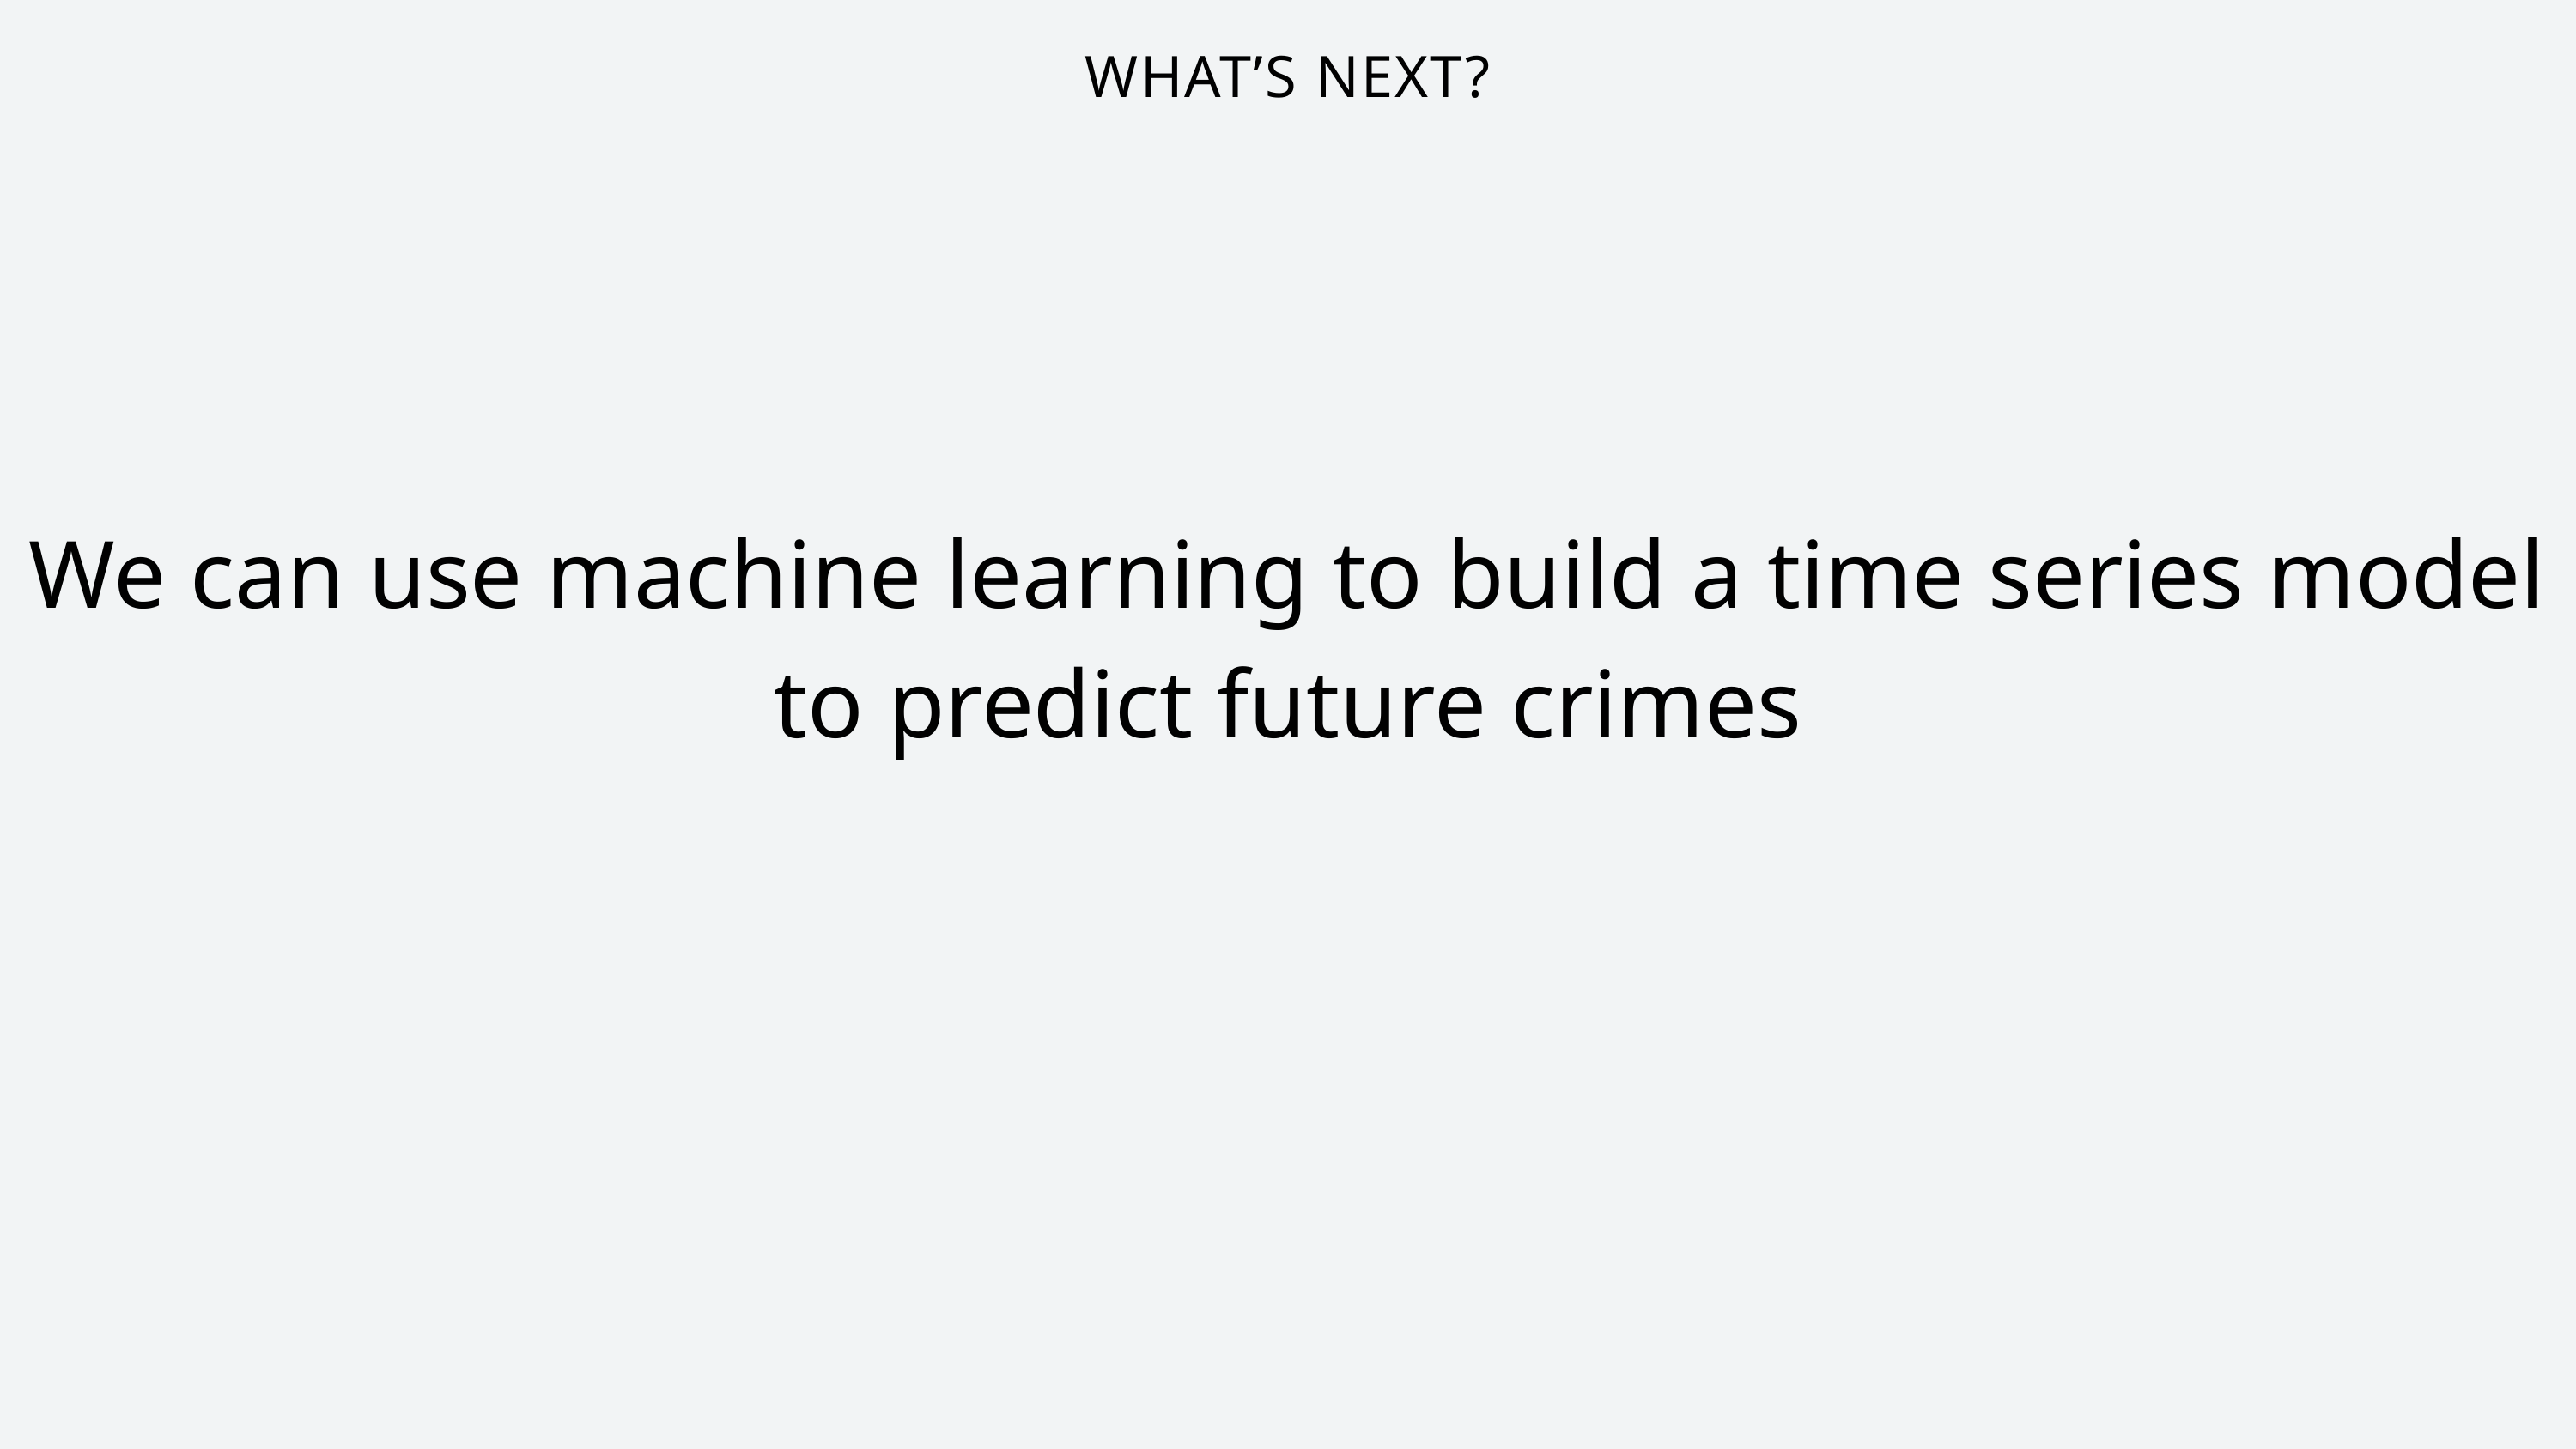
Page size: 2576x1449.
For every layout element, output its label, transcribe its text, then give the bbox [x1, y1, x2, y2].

text_box We can use machine learning to build a time series model to predict future crimes [0, 496, 2576, 757]
text_box WHAT’S NEXT? [706, 29, 1870, 109]
